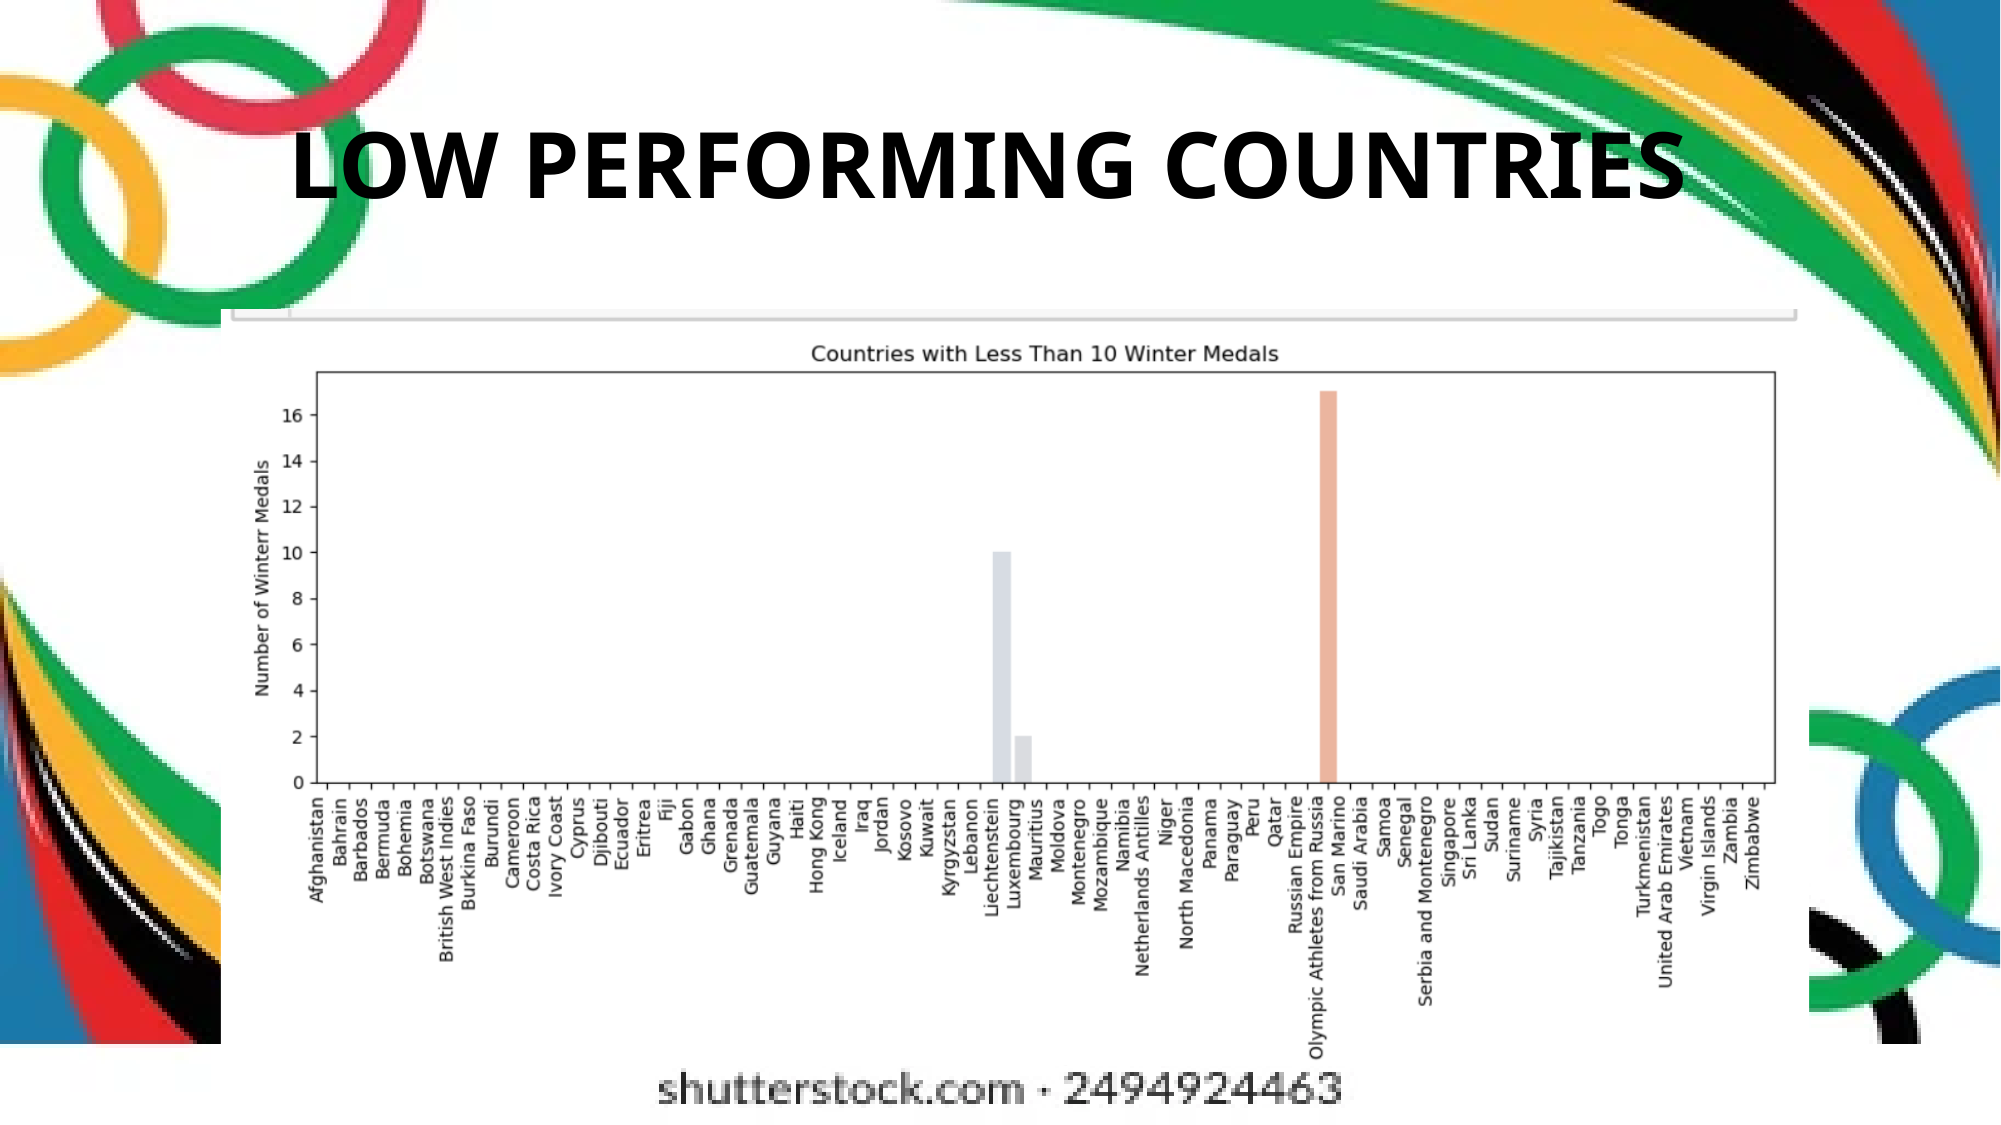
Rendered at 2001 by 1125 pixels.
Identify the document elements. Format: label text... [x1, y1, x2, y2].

title LOW PERFORMING COUNTRIES [137, 59, 1863, 278]
picture [0, 0, 2001, 1125]
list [220, 309, 1810, 1066]
